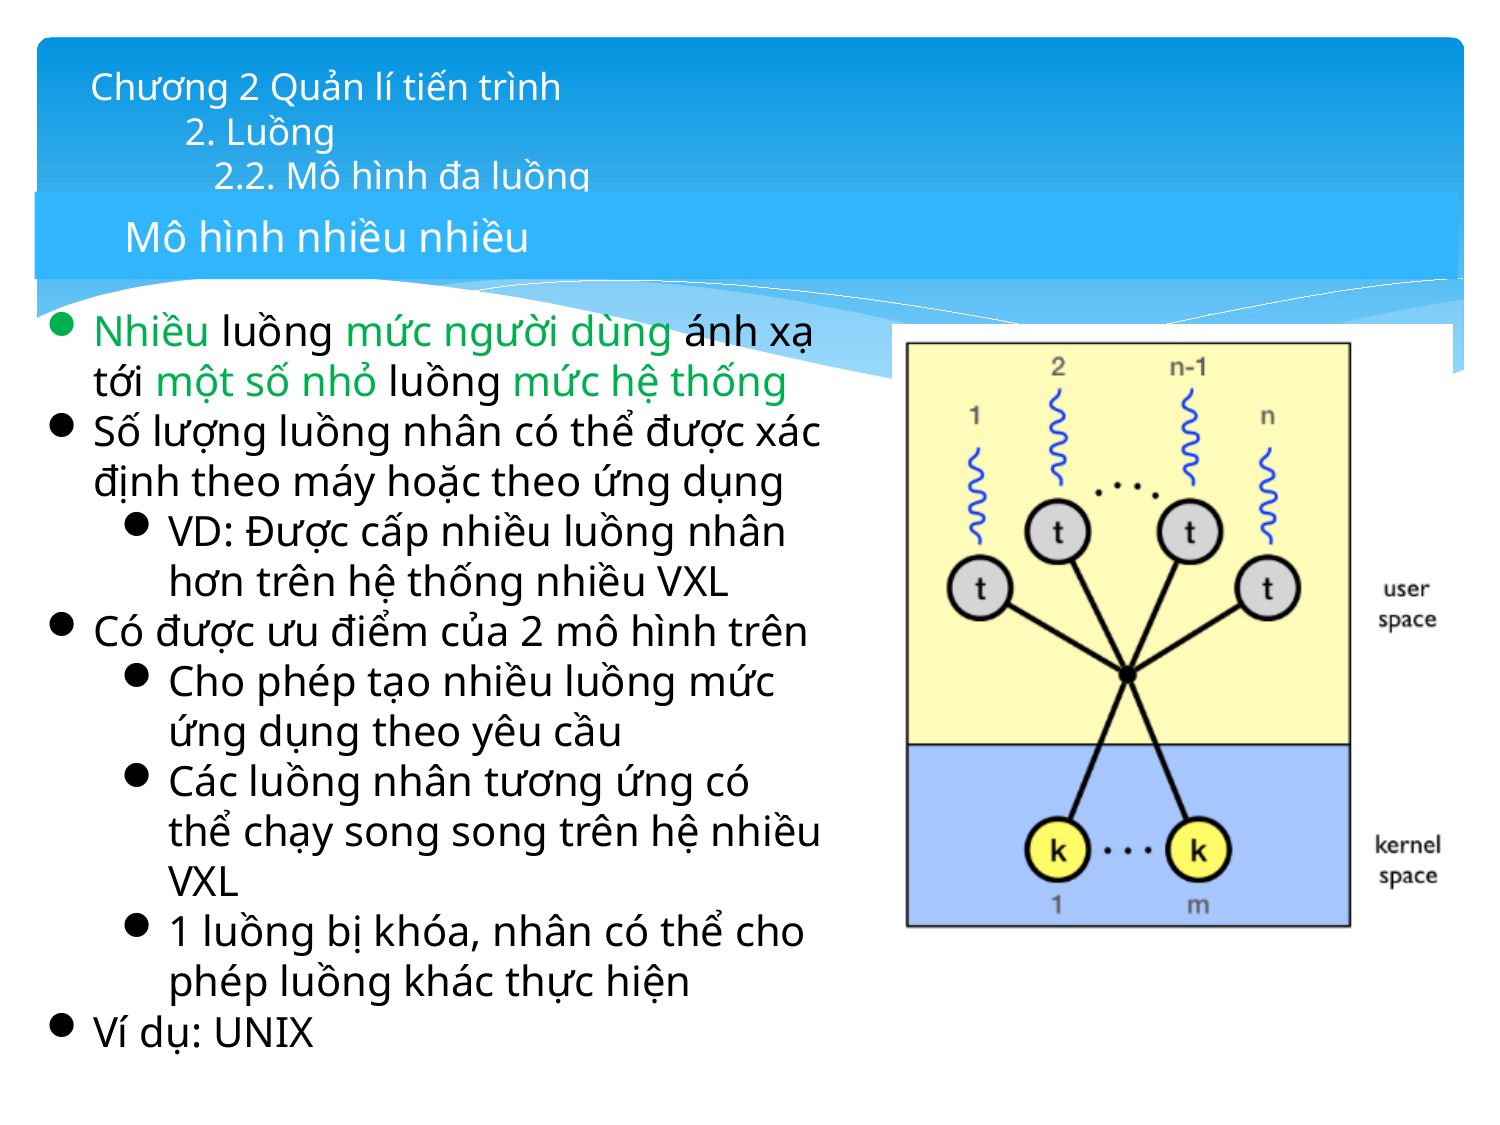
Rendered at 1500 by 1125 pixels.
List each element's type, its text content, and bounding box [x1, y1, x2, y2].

text_box Mô hình nhiều nhiều [33, 190, 1459, 280]
picture [891, 324, 1454, 952]
title Chương 2 Quản lí tiến trình 2. Luồng 2.2. Mô hình đa luồng [75, 55, 1425, 190]
text_box Nhiều luồng mức người dùng ánh xạ tới một số nhỏ luồng mức hệ thống Số lượng luồng nhân có thể được xác định theo máy hoặc theo ứng dụng VD: Được cấp nhiều luồng nhân hơn trên hệ thống nhiều VXL Có được ưu điểm của 2 mô hình trên Cho phép tạo nhiều luồng mức ứng dụng theo yêu cầu Các luồng nhân tương ứng có thể chạy song song trên hệ nhiều VXL 1 luồng bị khóa, nhân có thể cho phép luồng khác thực hiện Ví dụ: UNIX [31, 297, 838, 1063]
